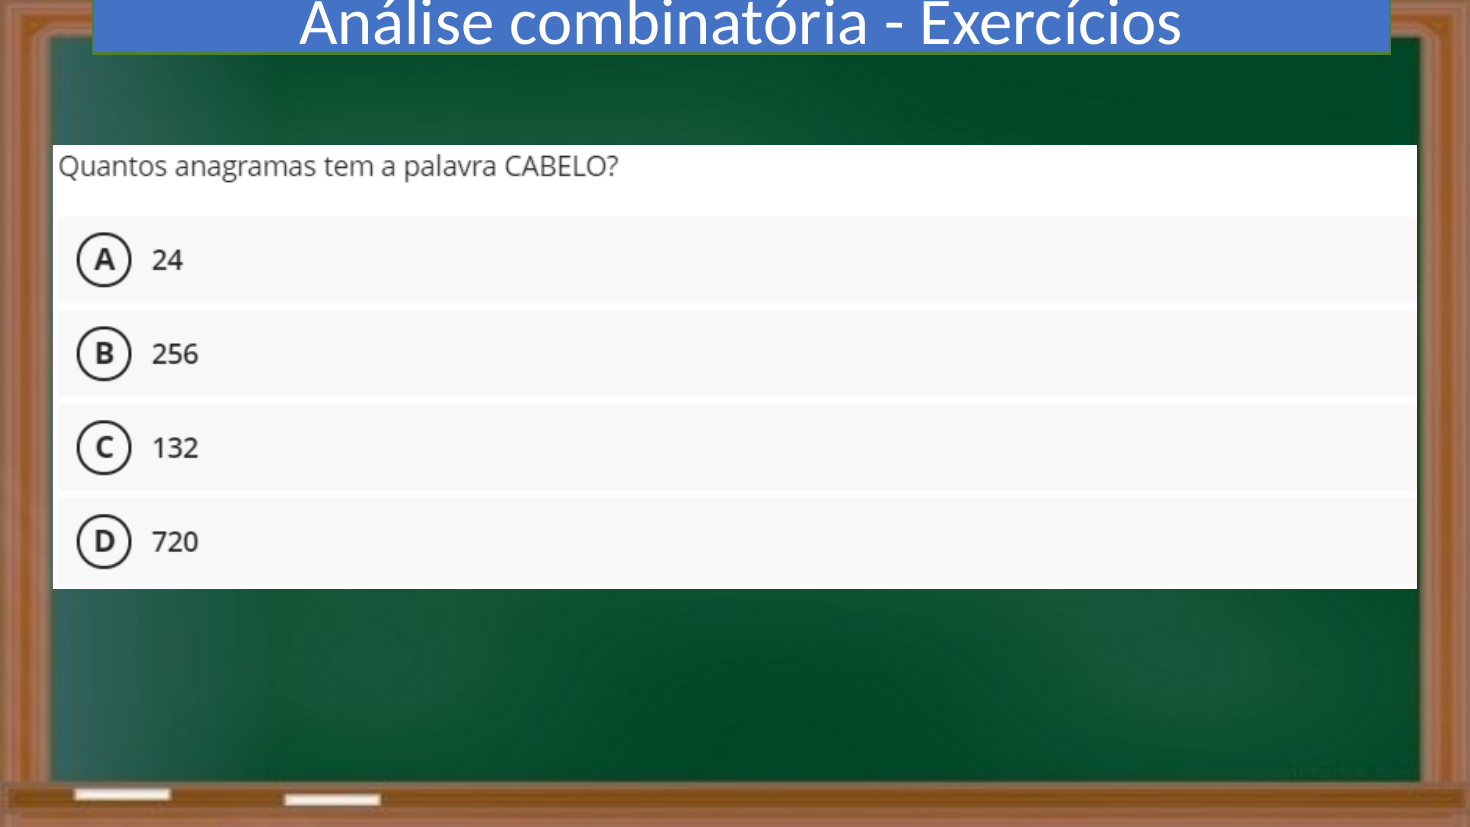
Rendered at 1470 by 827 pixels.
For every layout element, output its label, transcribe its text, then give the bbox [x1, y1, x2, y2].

text_box Análise combinatória - Exercícios [93, 0, 1391, 54]
picture [0, 0, 1470, 827]
